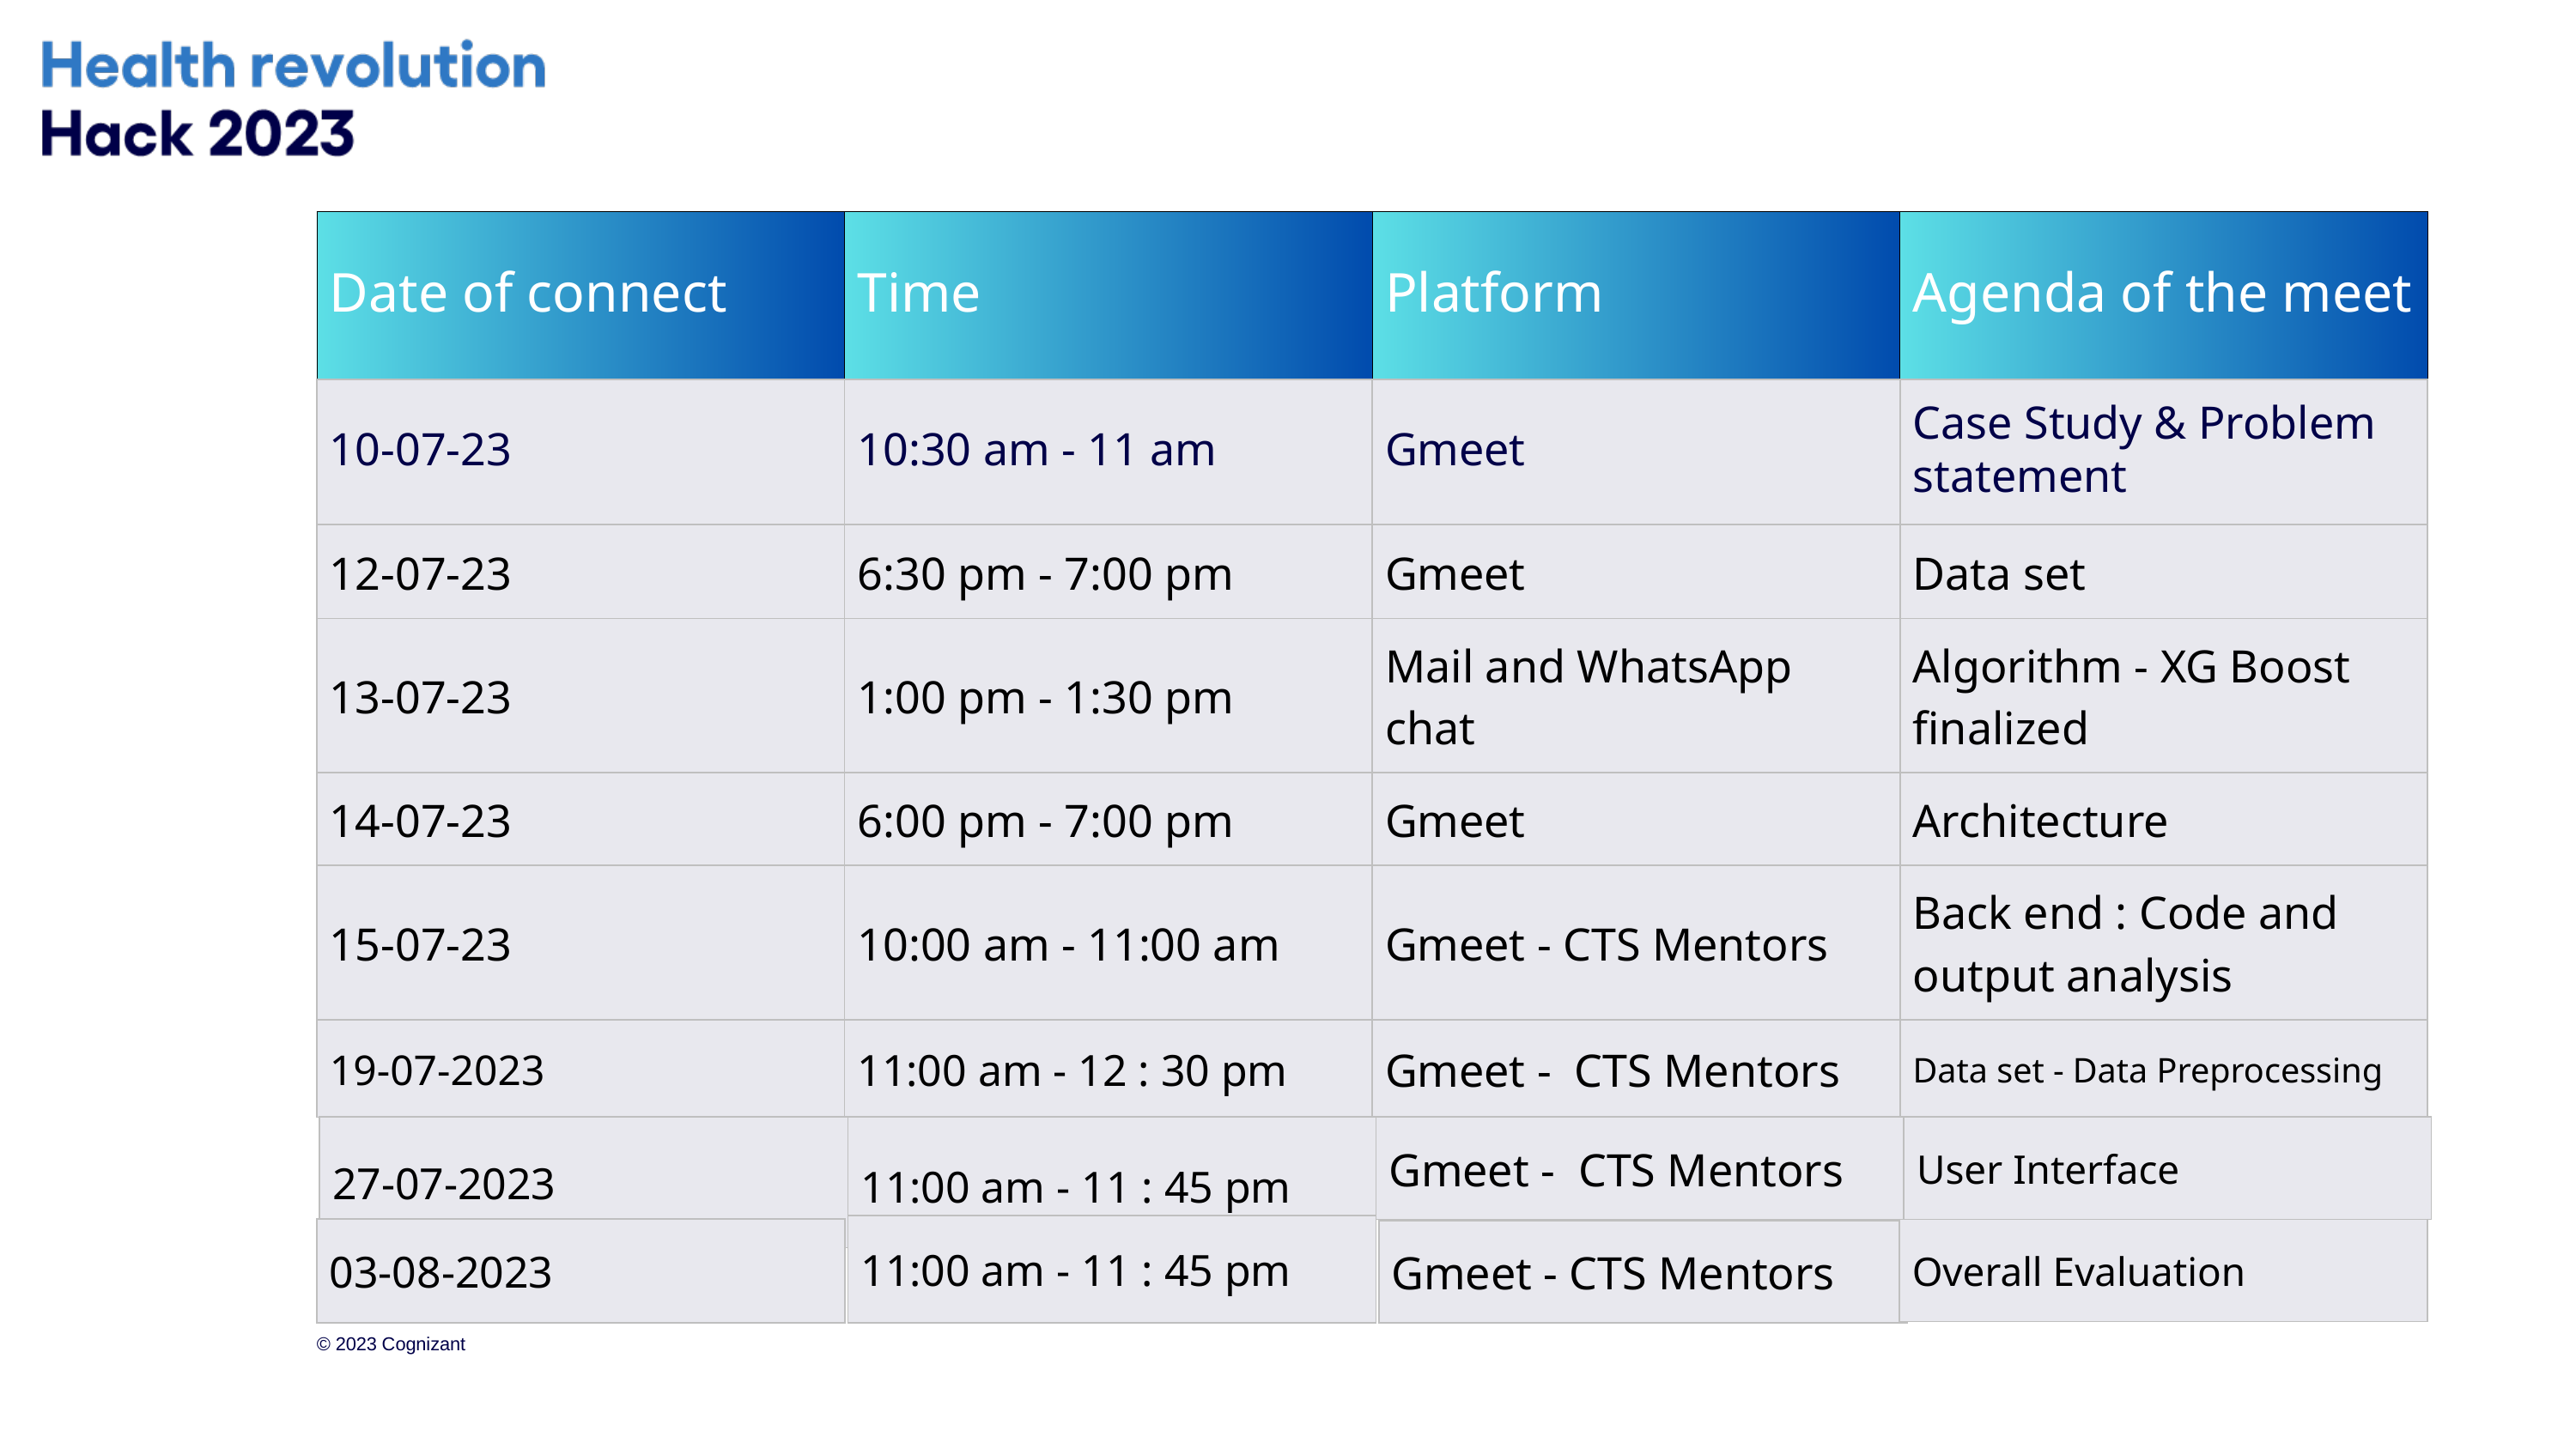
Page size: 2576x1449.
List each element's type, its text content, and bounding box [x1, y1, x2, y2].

table_header Gmeet - CTS Mentors [1380, 1222, 1899, 1322]
table_header 11:00 am - 11 : 45 pm [848, 1216, 1376, 1322]
table_cell Back end : Code and output analysis [1901, 866, 2427, 1019]
table_cell Gmeet - CTS Mentors [1373, 1021, 1899, 1116]
table_header Agenda of the meet [1900, 212, 2427, 379]
table_header User Interface [1905, 1118, 2431, 1219]
table_header Platform [1373, 212, 1899, 379]
table_header 27-07-2023 [320, 1118, 848, 1247]
table_cell 19-07-2023 [318, 1021, 844, 1117]
text_box [0, 0, 640, 205]
table_cell 14-07-23 [318, 773, 844, 864]
table_cell 1:00 pm - 1:30 pm [845, 619, 1371, 772]
table_cell Gmeet [1373, 380, 1899, 524]
table_cell 6:00 pm - 7:00 pm [845, 773, 1371, 864]
table_cell Data set - Data Preprocessing [1901, 1021, 2427, 1116]
table_header Gmeet - CTS Mentors [1376, 1118, 1903, 1219]
table_cell 12-07-23 [318, 525, 844, 618]
table_header Time [845, 212, 1372, 379]
table_cell Architecture [1901, 773, 2427, 864]
table_header Overall Evaluation [1900, 1220, 2427, 1321]
table_cell 10:00 am - 11:00 am [845, 866, 1371, 1019]
table_cell Gmeet [1373, 525, 1899, 618]
table_cell 10-07-23 [318, 380, 844, 524]
text_box © 2023 Cognizant [316, 1331, 570, 1355]
table_header 11:00 am - 11 : 45 pm [848, 1118, 1376, 1215]
table_header 03-08-2023 [318, 1220, 844, 1322]
table_header Date of connect [318, 212, 844, 379]
table_cell Gmeet - CTS Mentors [1373, 866, 1899, 1019]
table_cell 15-07-23 [318, 866, 844, 1019]
table_cell Case Study & Problem statement [1901, 380, 2427, 524]
table_cell 6:30 pm - 7:00 pm [845, 525, 1371, 618]
table_cell 10:30 am - 11 am [845, 380, 1371, 524]
table_cell Algorithm - XG Boost finalized [1901, 619, 2427, 772]
table_cell 11:00 am - 12 : 30 pm [845, 1021, 1371, 1116]
table_cell Mail and WhatsApp chat [1373, 619, 1899, 772]
table_cell Gmeet [1373, 773, 1899, 864]
table_cell 13-07-23 [318, 619, 844, 772]
table_cell Data set [1901, 525, 2427, 618]
